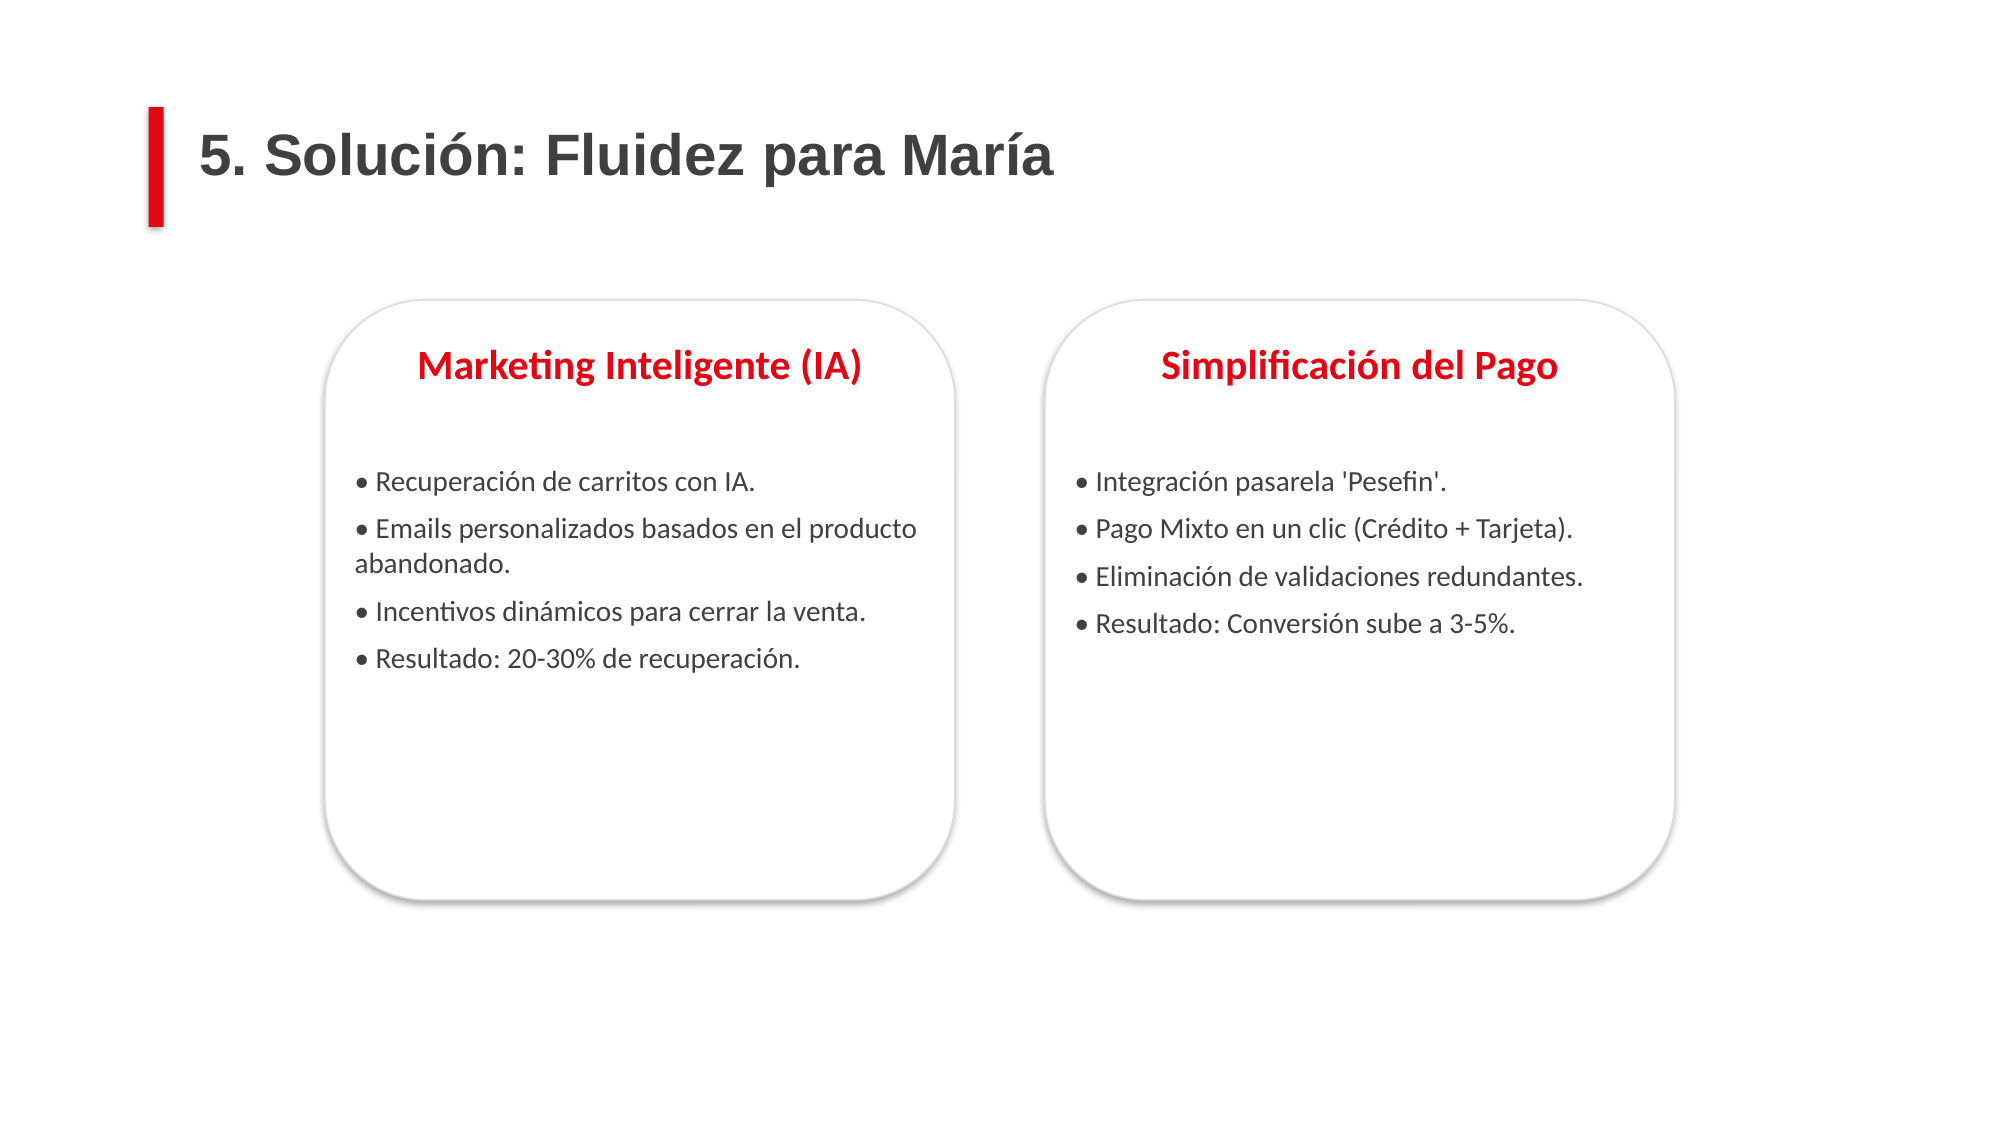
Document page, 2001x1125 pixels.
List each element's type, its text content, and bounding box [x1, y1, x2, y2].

text_box Marketing Inteligente (IA) [402, 329, 878, 395]
text_box Simplificación del Pago [1146, 329, 1574, 395]
text_box • Recuperación de carritos con IA. • Emails personalizados basados en el producto abandonado. • Incentivos dinámicos para cerrar la venta. • Resultado: 20-30% de recuperación. [339, 419, 940, 682]
text_box • Integración pasarela 'Pesefin'. • Pago Mixto en un clic (Crédito + Tarjeta). • Eliminación de validaciones redundantes. • Resultado: Conversión sube a 3-5%. [1059, 419, 1660, 648]
text_box [148, 106, 164, 228]
text_box 5. Solución: Fluidez para María [184, 109, 1070, 195]
text_box [1044, 299, 1676, 901]
text_box [324, 299, 956, 901]
